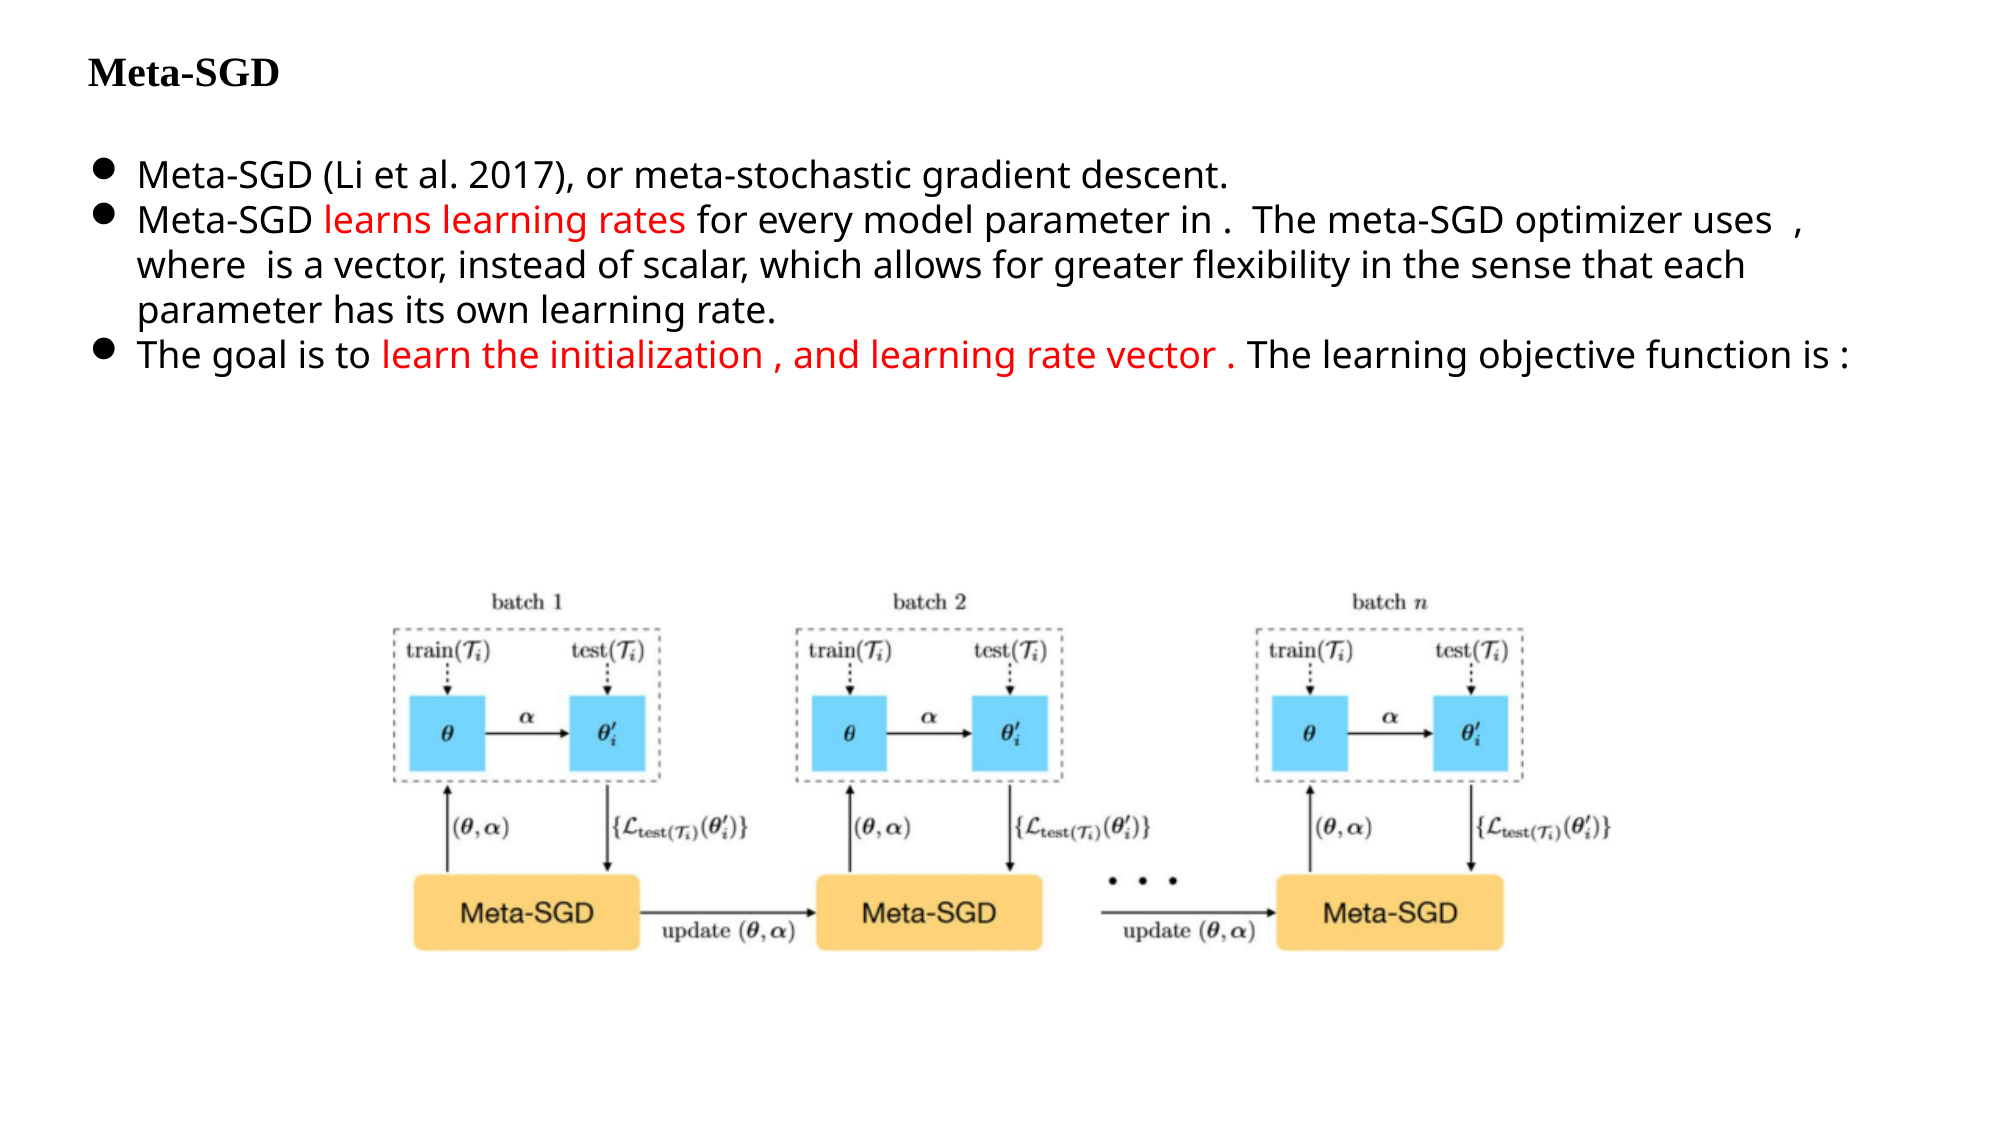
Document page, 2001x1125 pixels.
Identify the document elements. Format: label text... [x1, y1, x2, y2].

text_box Meta‑SGD [62, 37, 296, 103]
picture [384, 586, 1616, 955]
